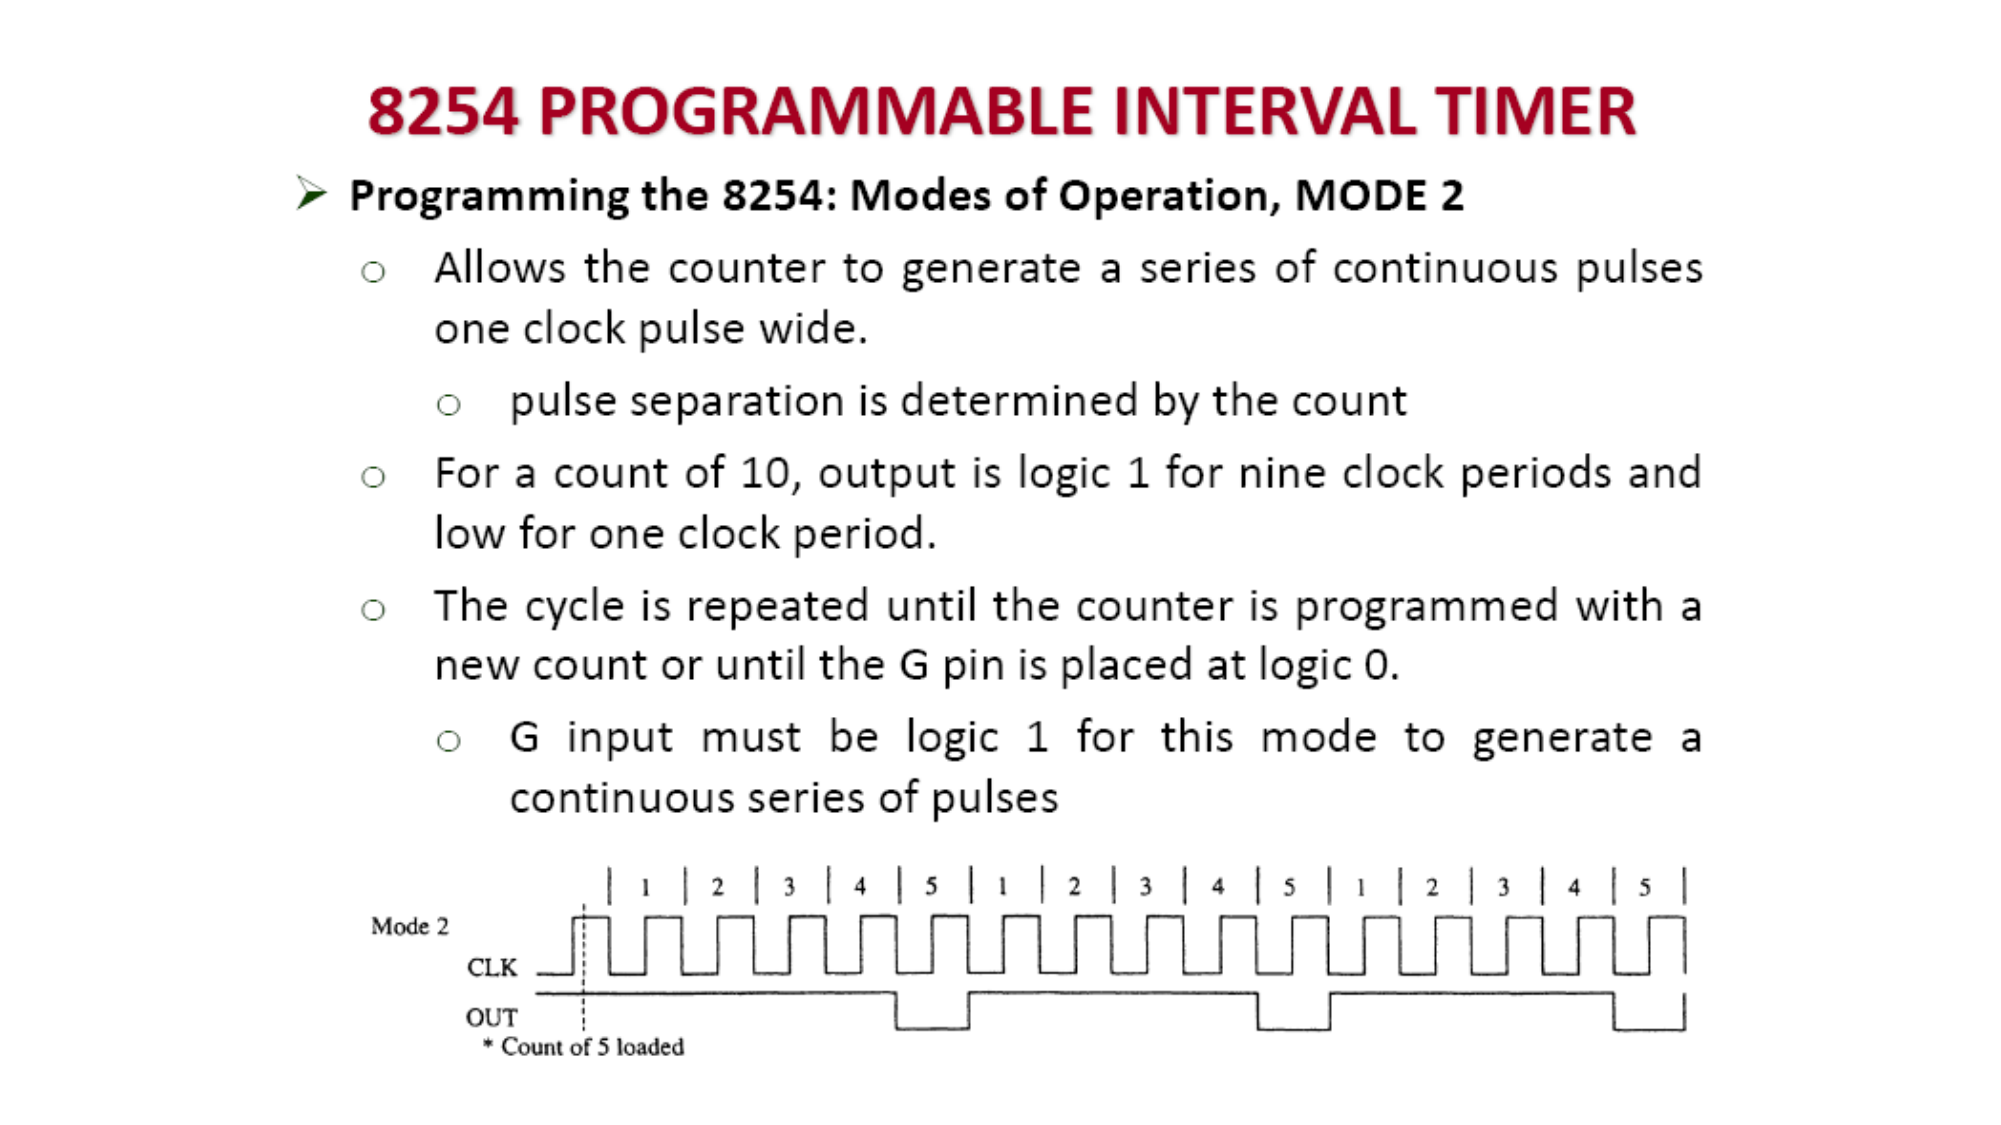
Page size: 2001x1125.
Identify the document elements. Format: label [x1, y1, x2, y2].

picture [291, 55, 1729, 1073]
